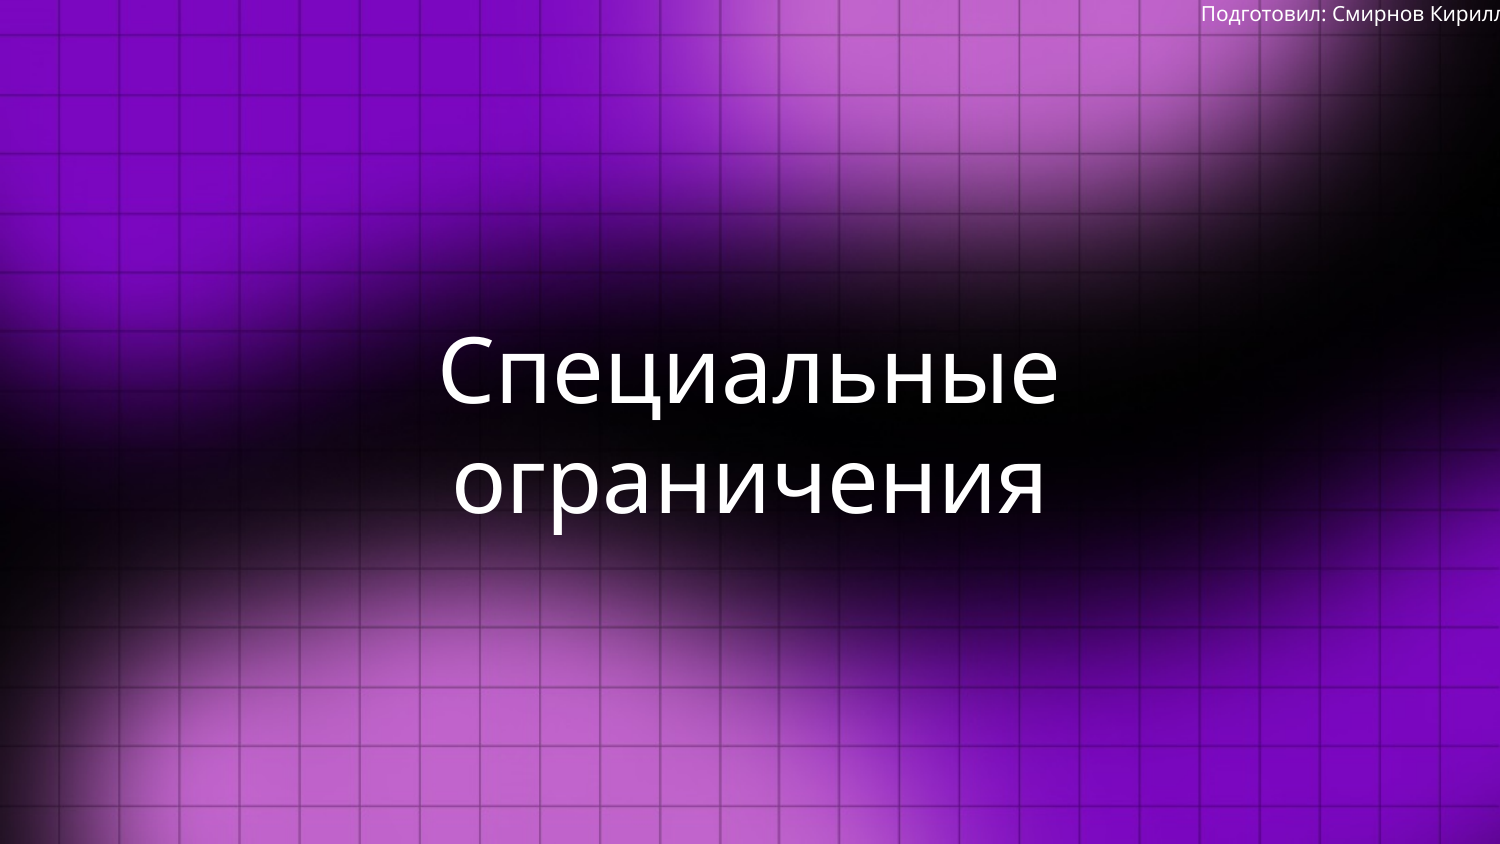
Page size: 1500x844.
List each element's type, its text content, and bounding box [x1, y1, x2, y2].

picture [0, 0, 1500, 844]
title Специальные ограничения [418, 290, 1082, 554]
text_box Подготовил: Смирнов Кирилл [1185, 0, 1500, 34]
